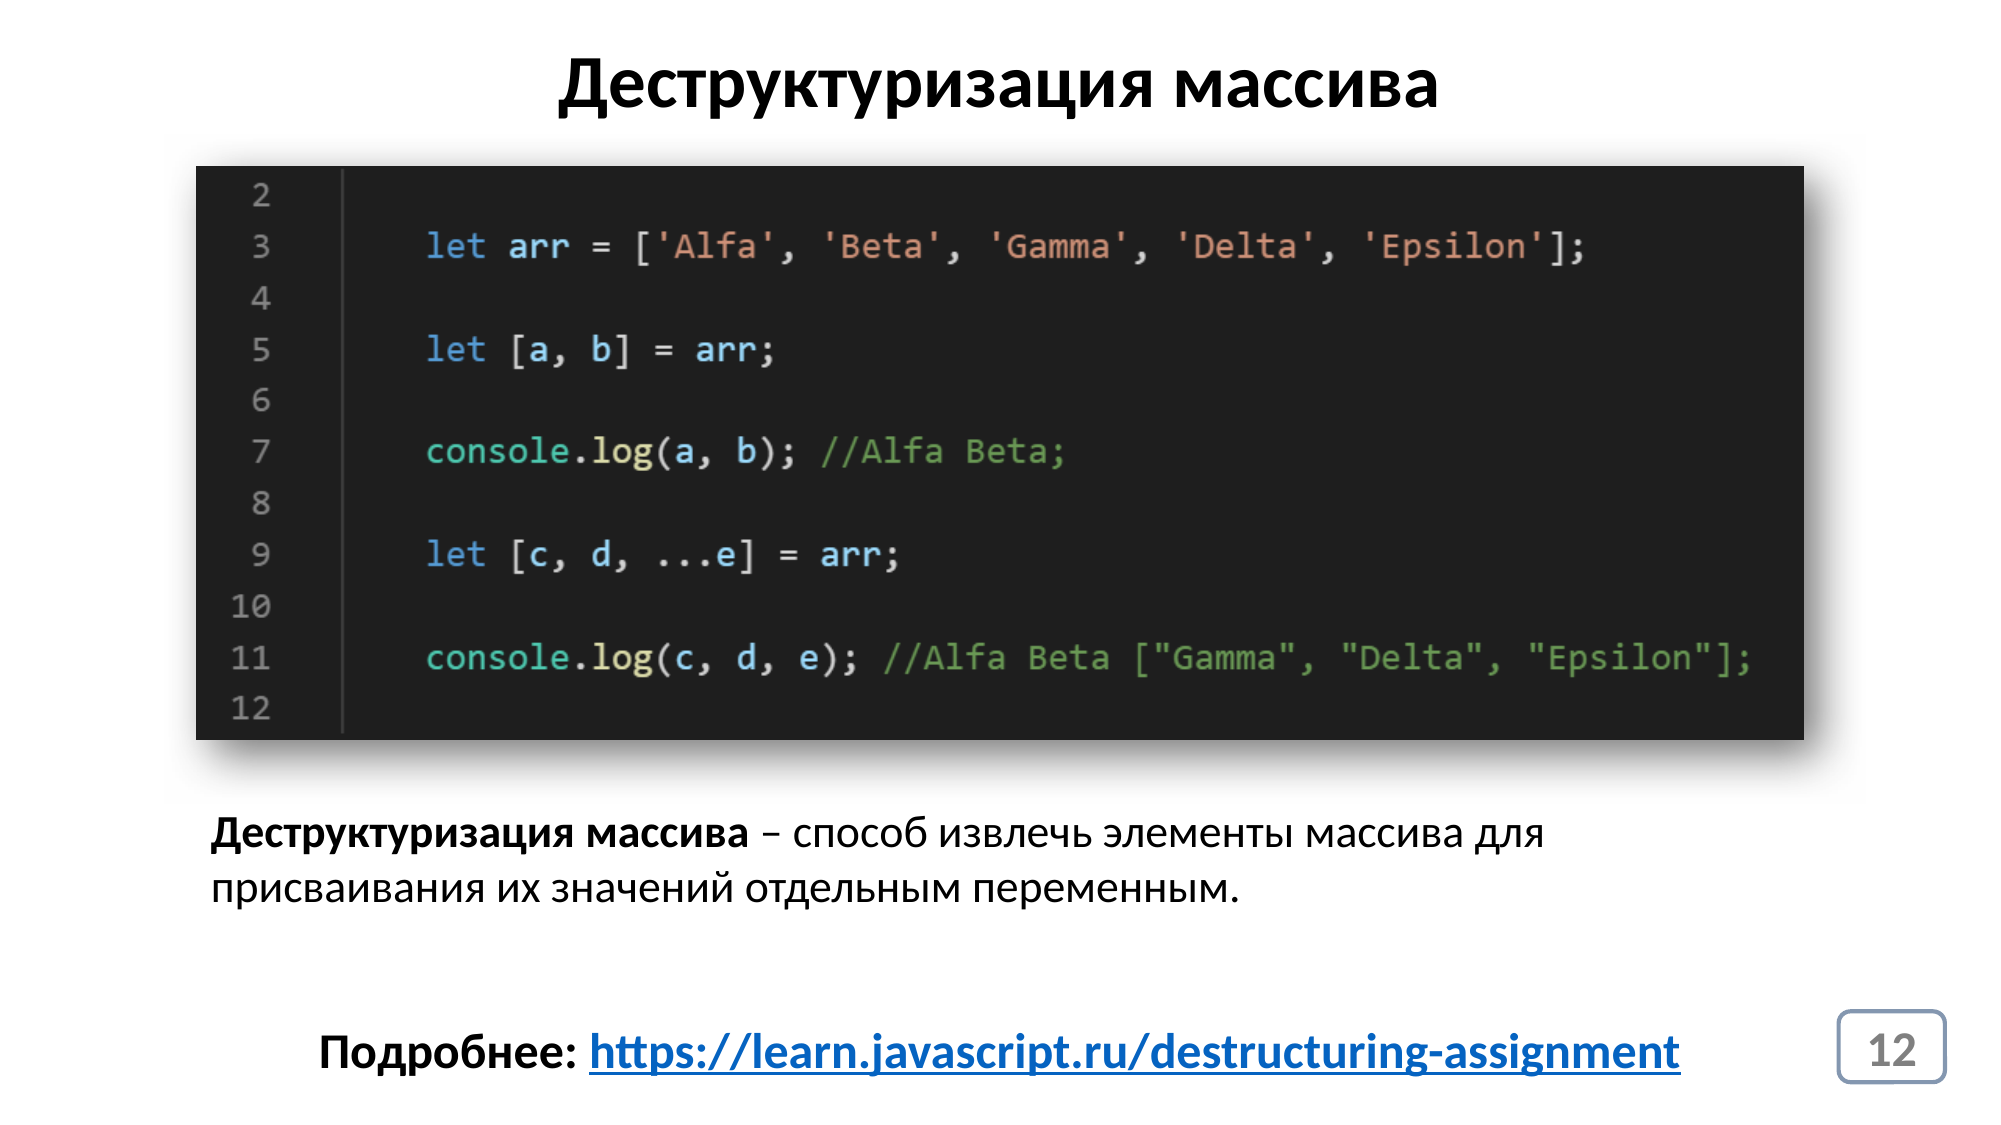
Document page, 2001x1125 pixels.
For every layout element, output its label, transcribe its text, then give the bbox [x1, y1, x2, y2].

text_box Деструктуризация массива [0, 25, 2000, 131]
text_box Деструктуризация массива – способ извлечь элементы массива для присваивания их значений отдельным переменным. [196, 794, 1804, 919]
picture [196, 166, 1804, 740]
text_box Подробнее: https://learn.javascript.ru/destructuring-assignment [0, 1011, 2000, 1087]
